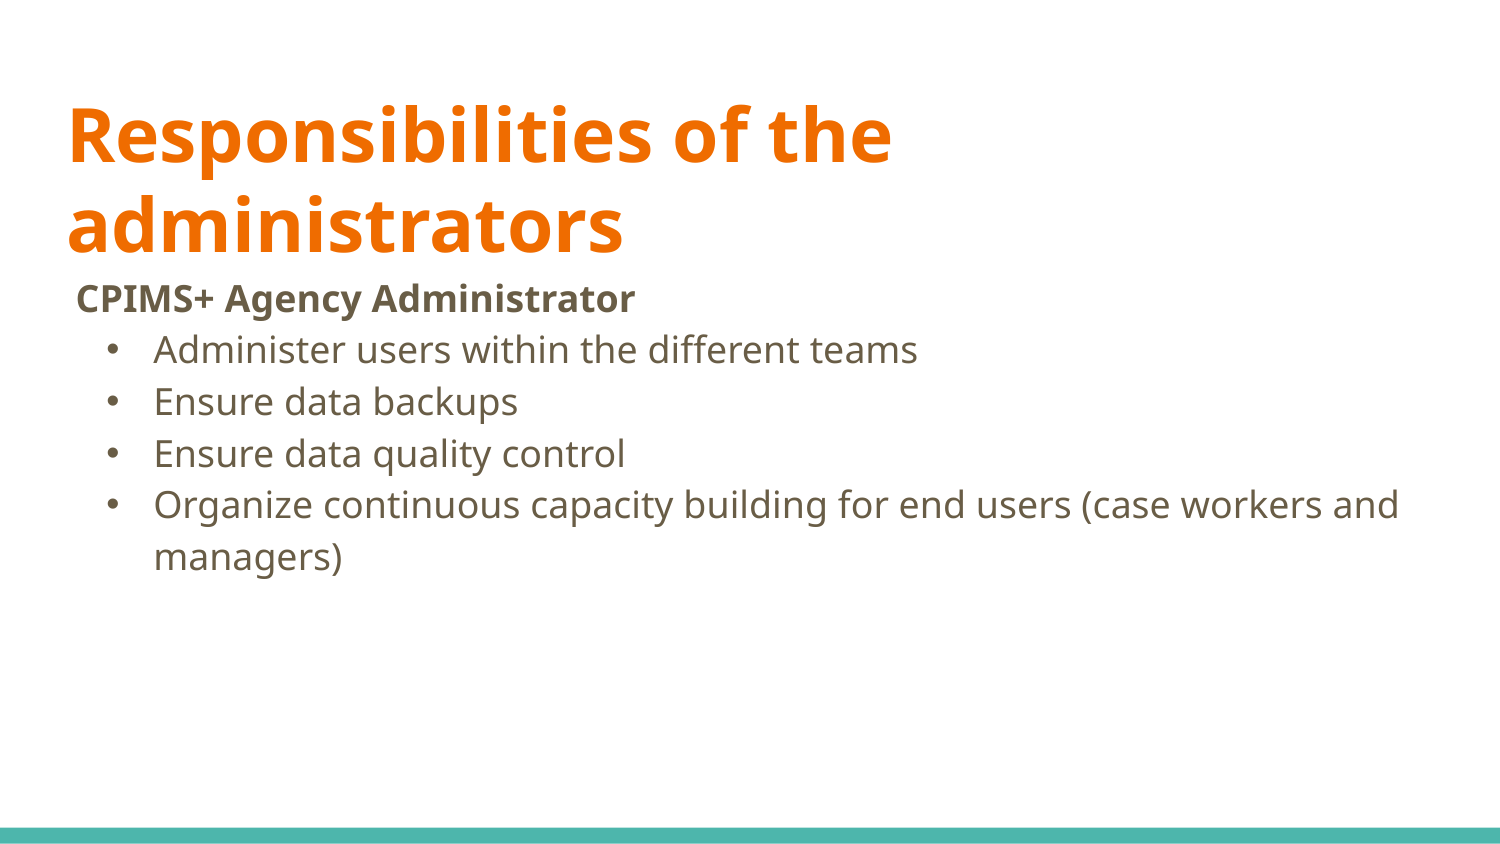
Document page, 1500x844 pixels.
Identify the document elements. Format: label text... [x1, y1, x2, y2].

title Responsibilities of the administrators [51, 72, 1449, 189]
list CPIMS+ Agency Administrator Administer users within the different teams Ensure data backups Ensure data quality control Organize continuous capacity building for end users (case workers and managers) [51, 207, 1449, 750]
